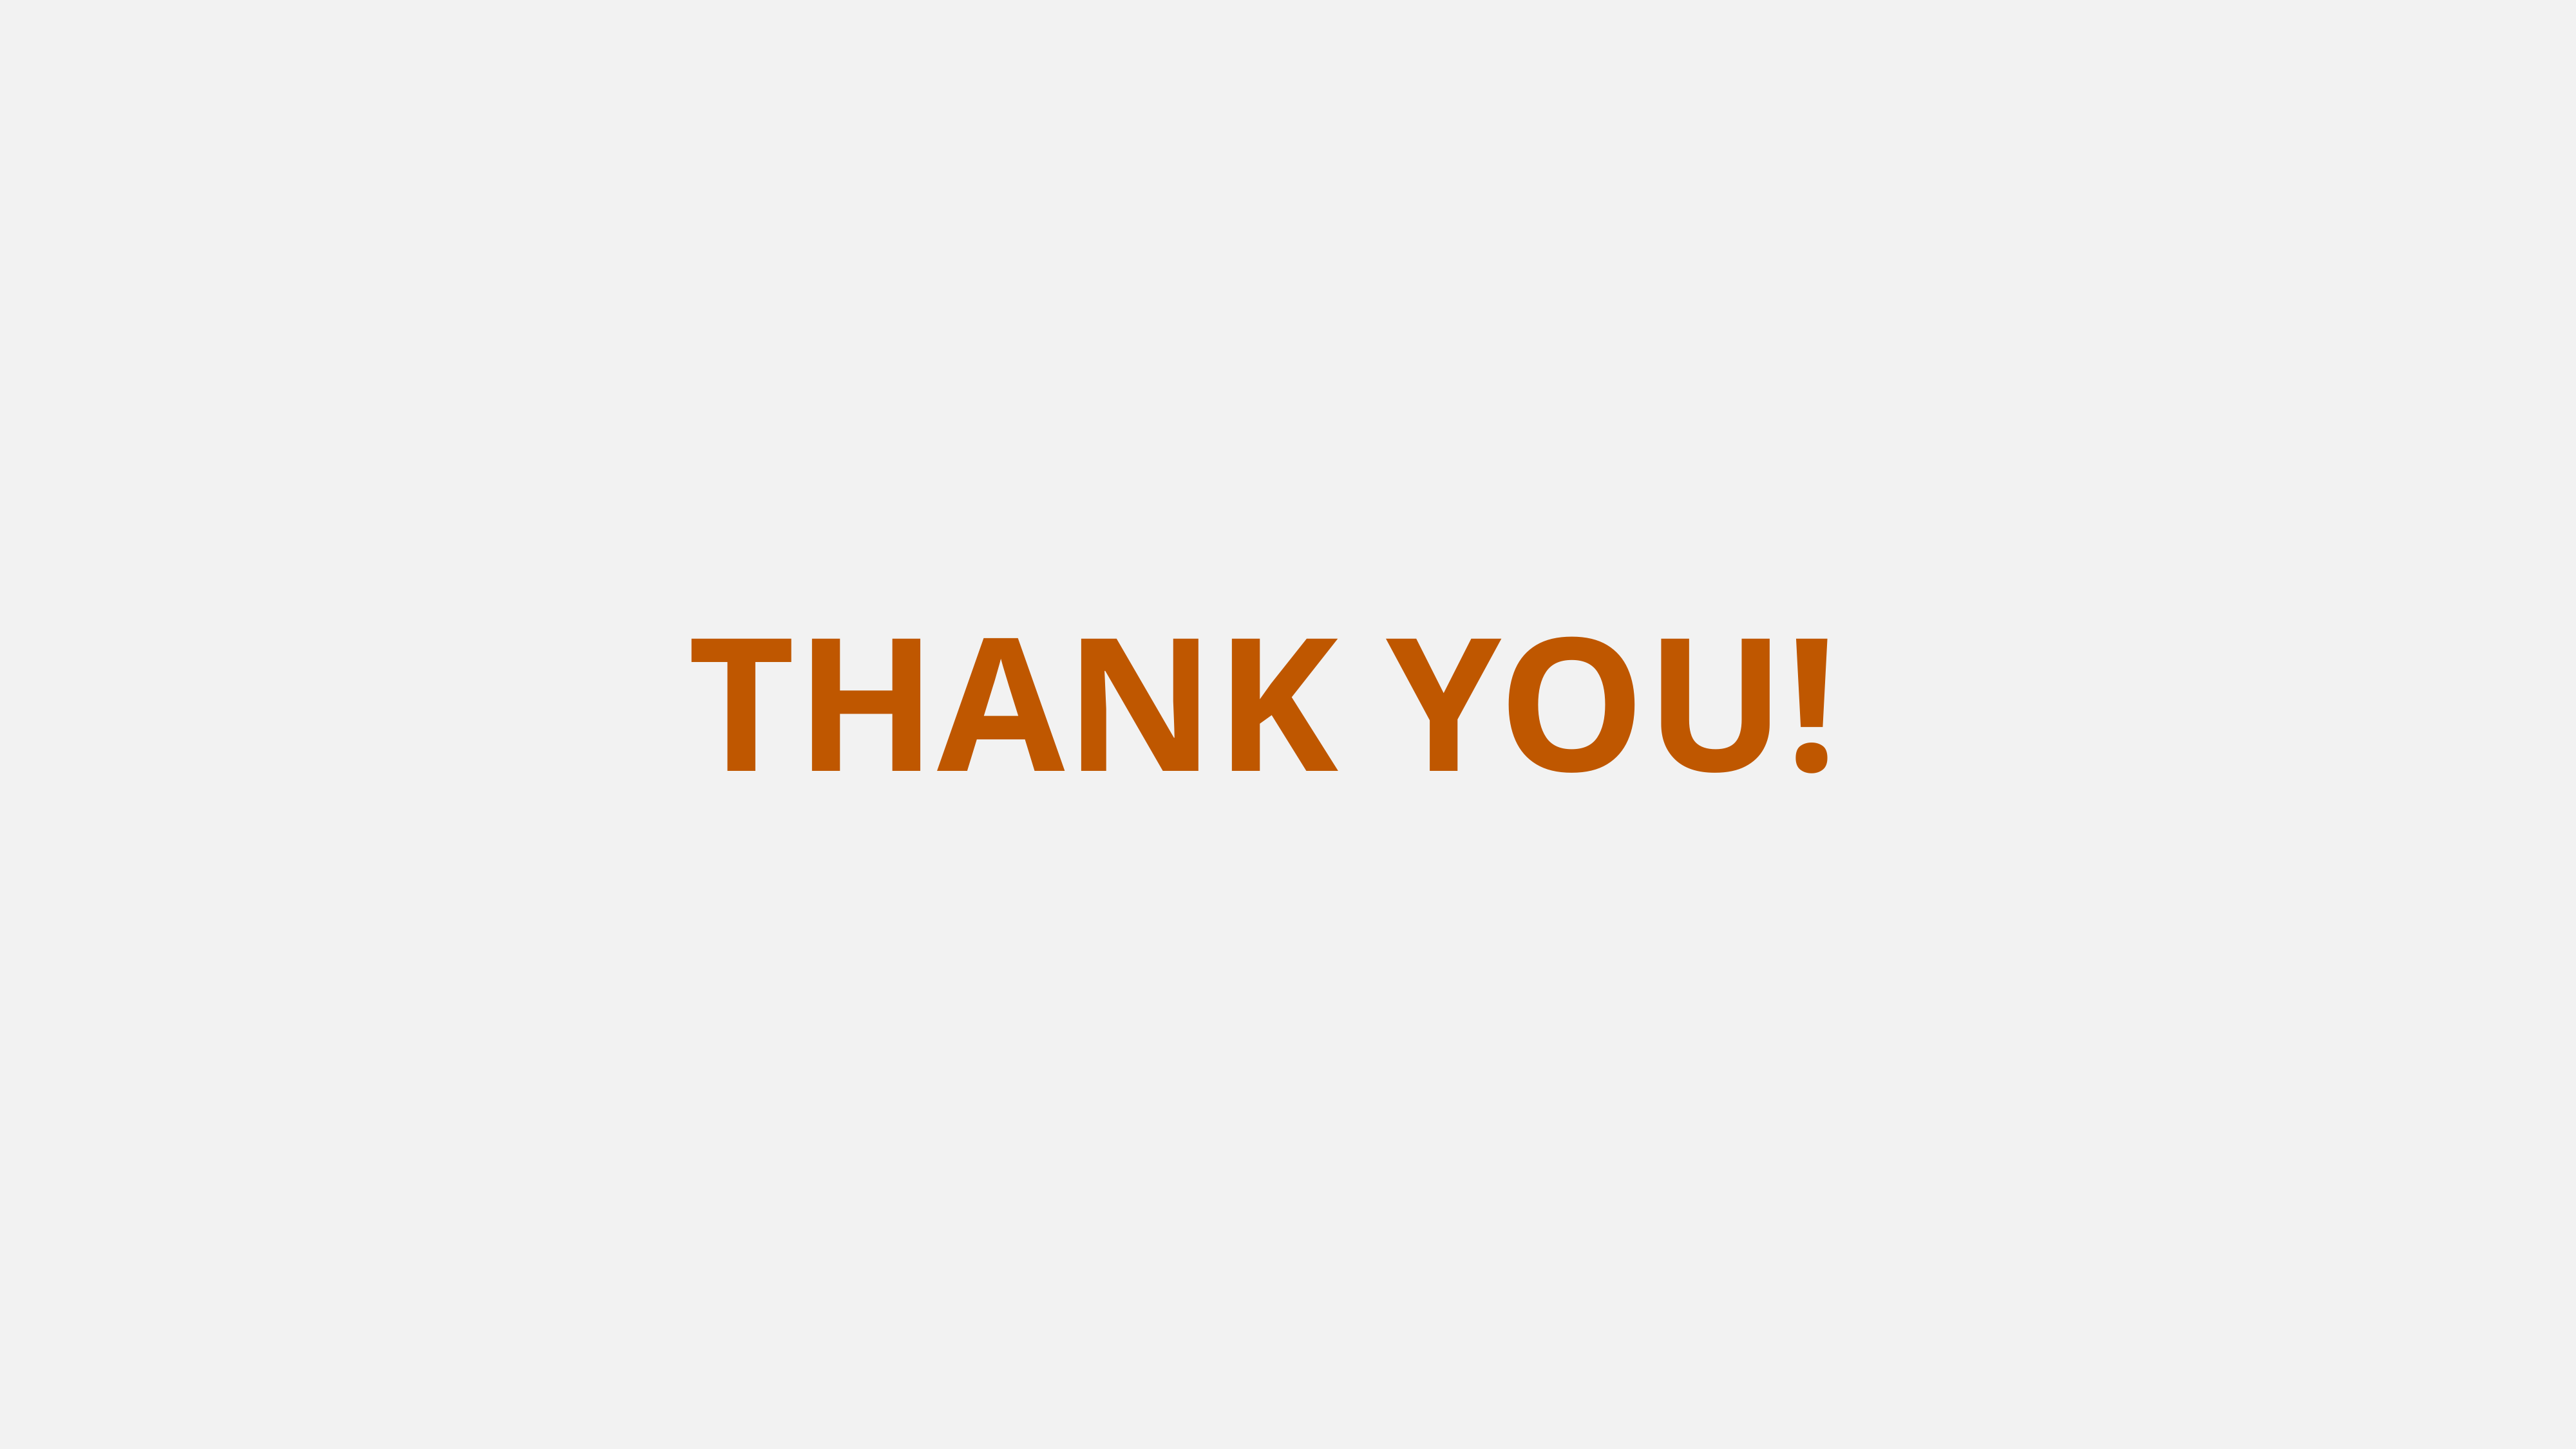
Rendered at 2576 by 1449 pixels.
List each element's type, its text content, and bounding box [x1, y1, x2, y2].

text_box THANK YOU! [120, 436, 2407, 1013]
